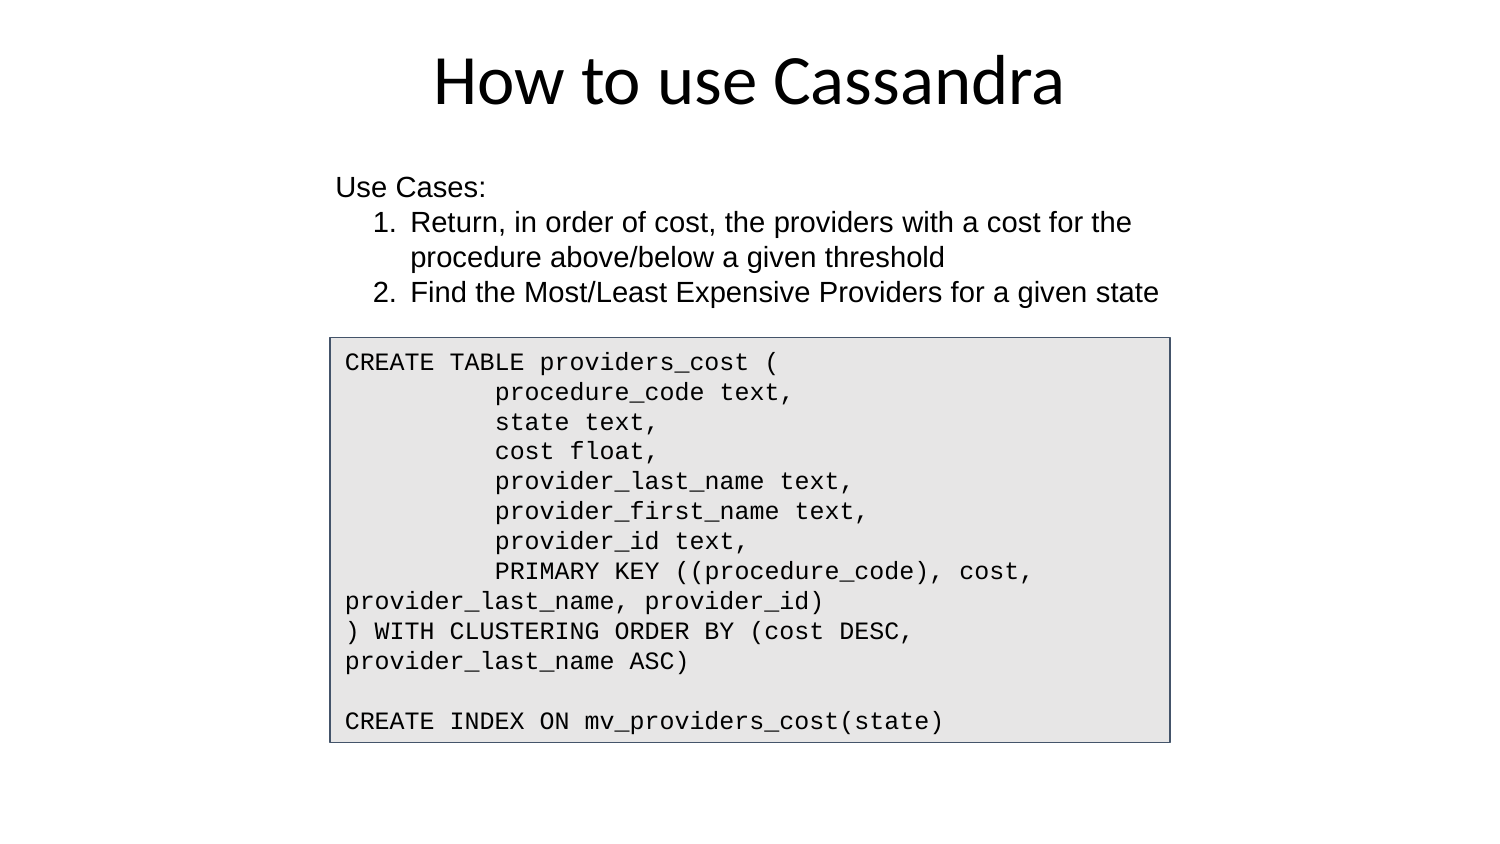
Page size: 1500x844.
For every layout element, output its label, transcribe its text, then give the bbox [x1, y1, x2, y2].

text_box CREATE TABLE providers_cost ( procedure_code text, state text, cost float, provider_last_name text, provider_first_name text, provider_id text, PRIMARY KEY ((procedure_code), cost, provider_last_name, provider_id) ) WITH CLUSTERING ORDER BY (cost DESC, provider_last_name ASC) CREATE INDEX ON mv_providers_cost(state) [329, 337, 1170, 743]
title How to use Cassandra [187, 26, 1313, 131]
text_box Use Cases: Return, in order of cost, the providers with a cost for the procedure above/below a given threshold Find the Most/Least Expensive Providers for a given state [320, 153, 1250, 248]
